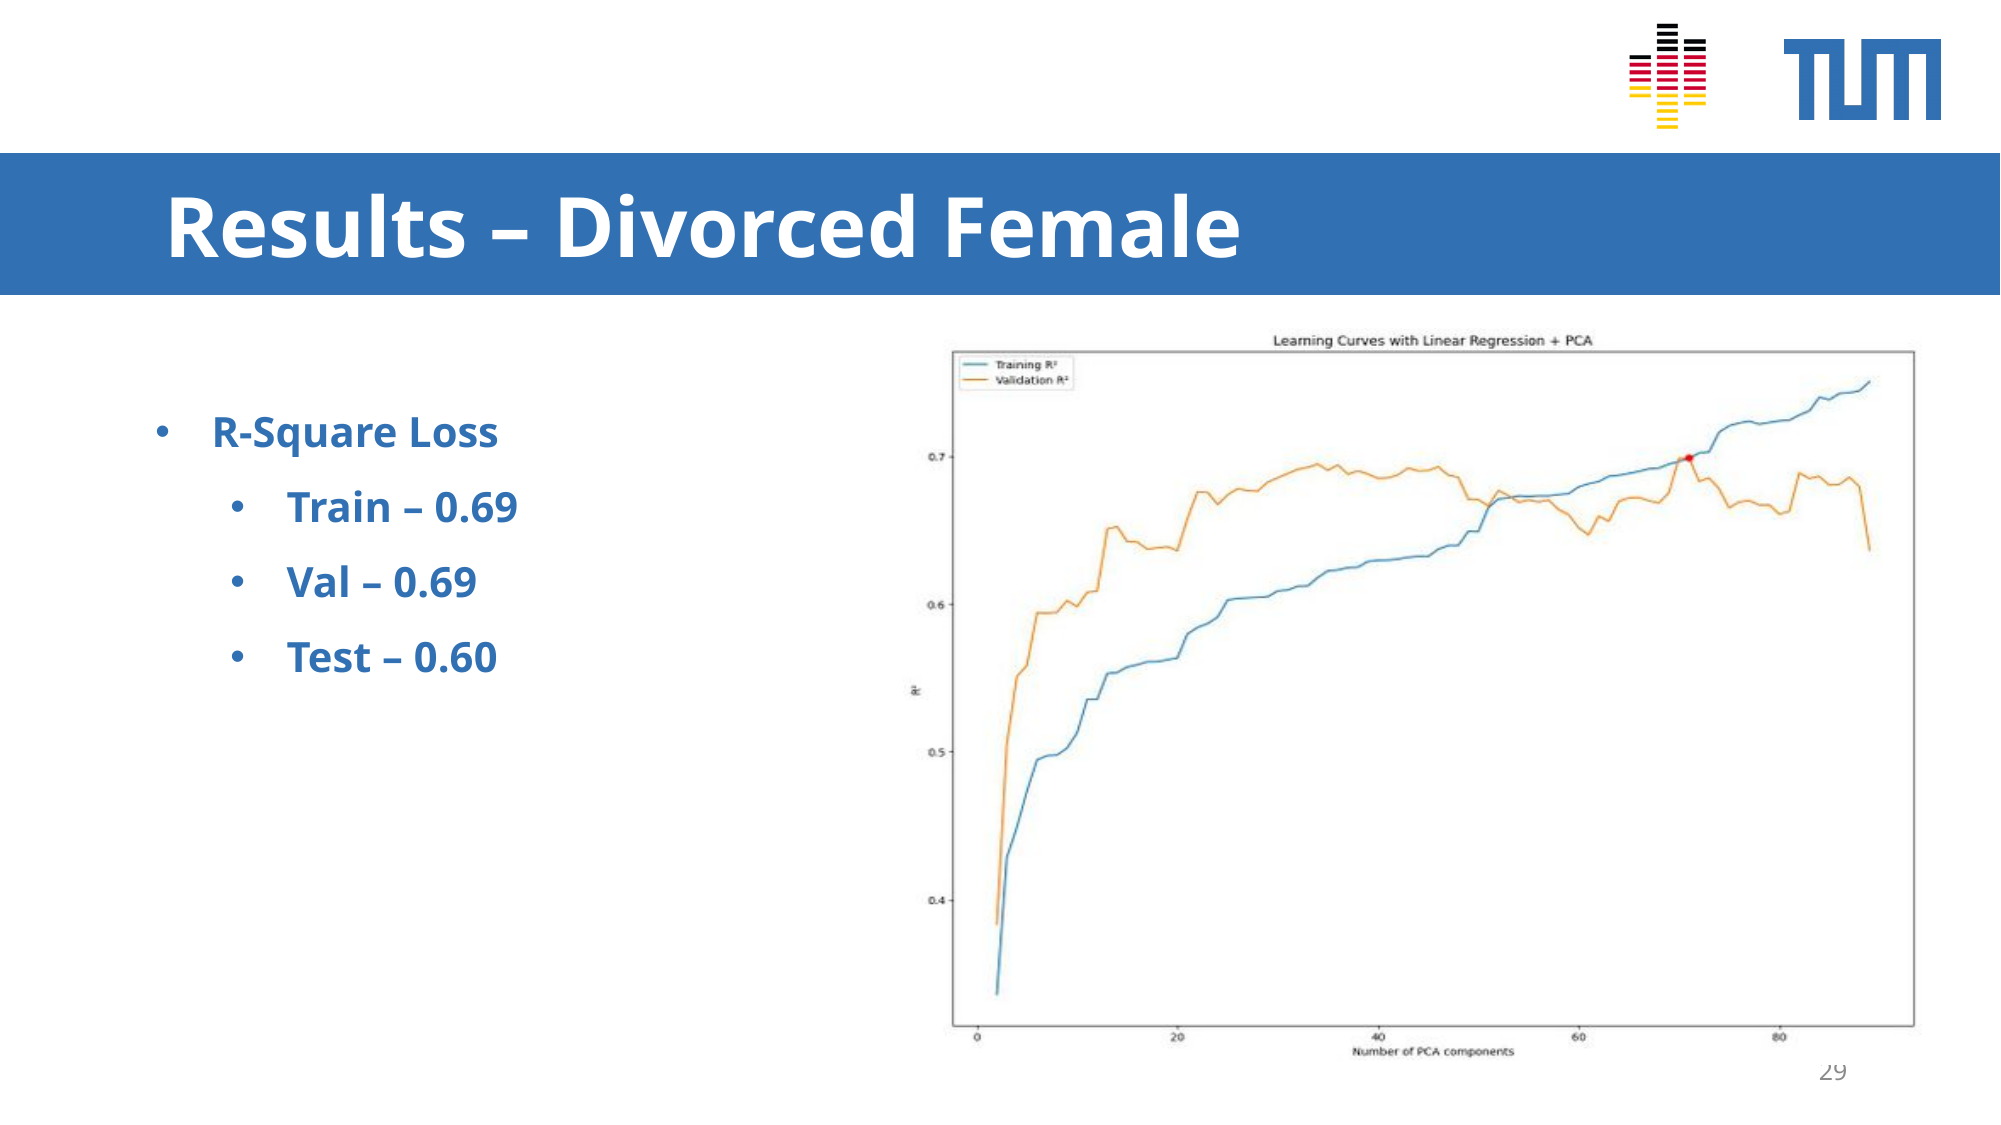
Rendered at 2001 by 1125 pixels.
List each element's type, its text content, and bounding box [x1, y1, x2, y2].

picture [1628, 22, 1712, 137]
slide_number 29 [1412, 1065, 1863, 1103]
text_box Results – Divorced Female [0, 153, 2000, 295]
picture [903, 328, 1922, 1065]
text_box R-Square Loss Train – 0.69 Val – 0.69 Test – 0.60 [140, 373, 892, 689]
picture [1784, 39, 1941, 120]
